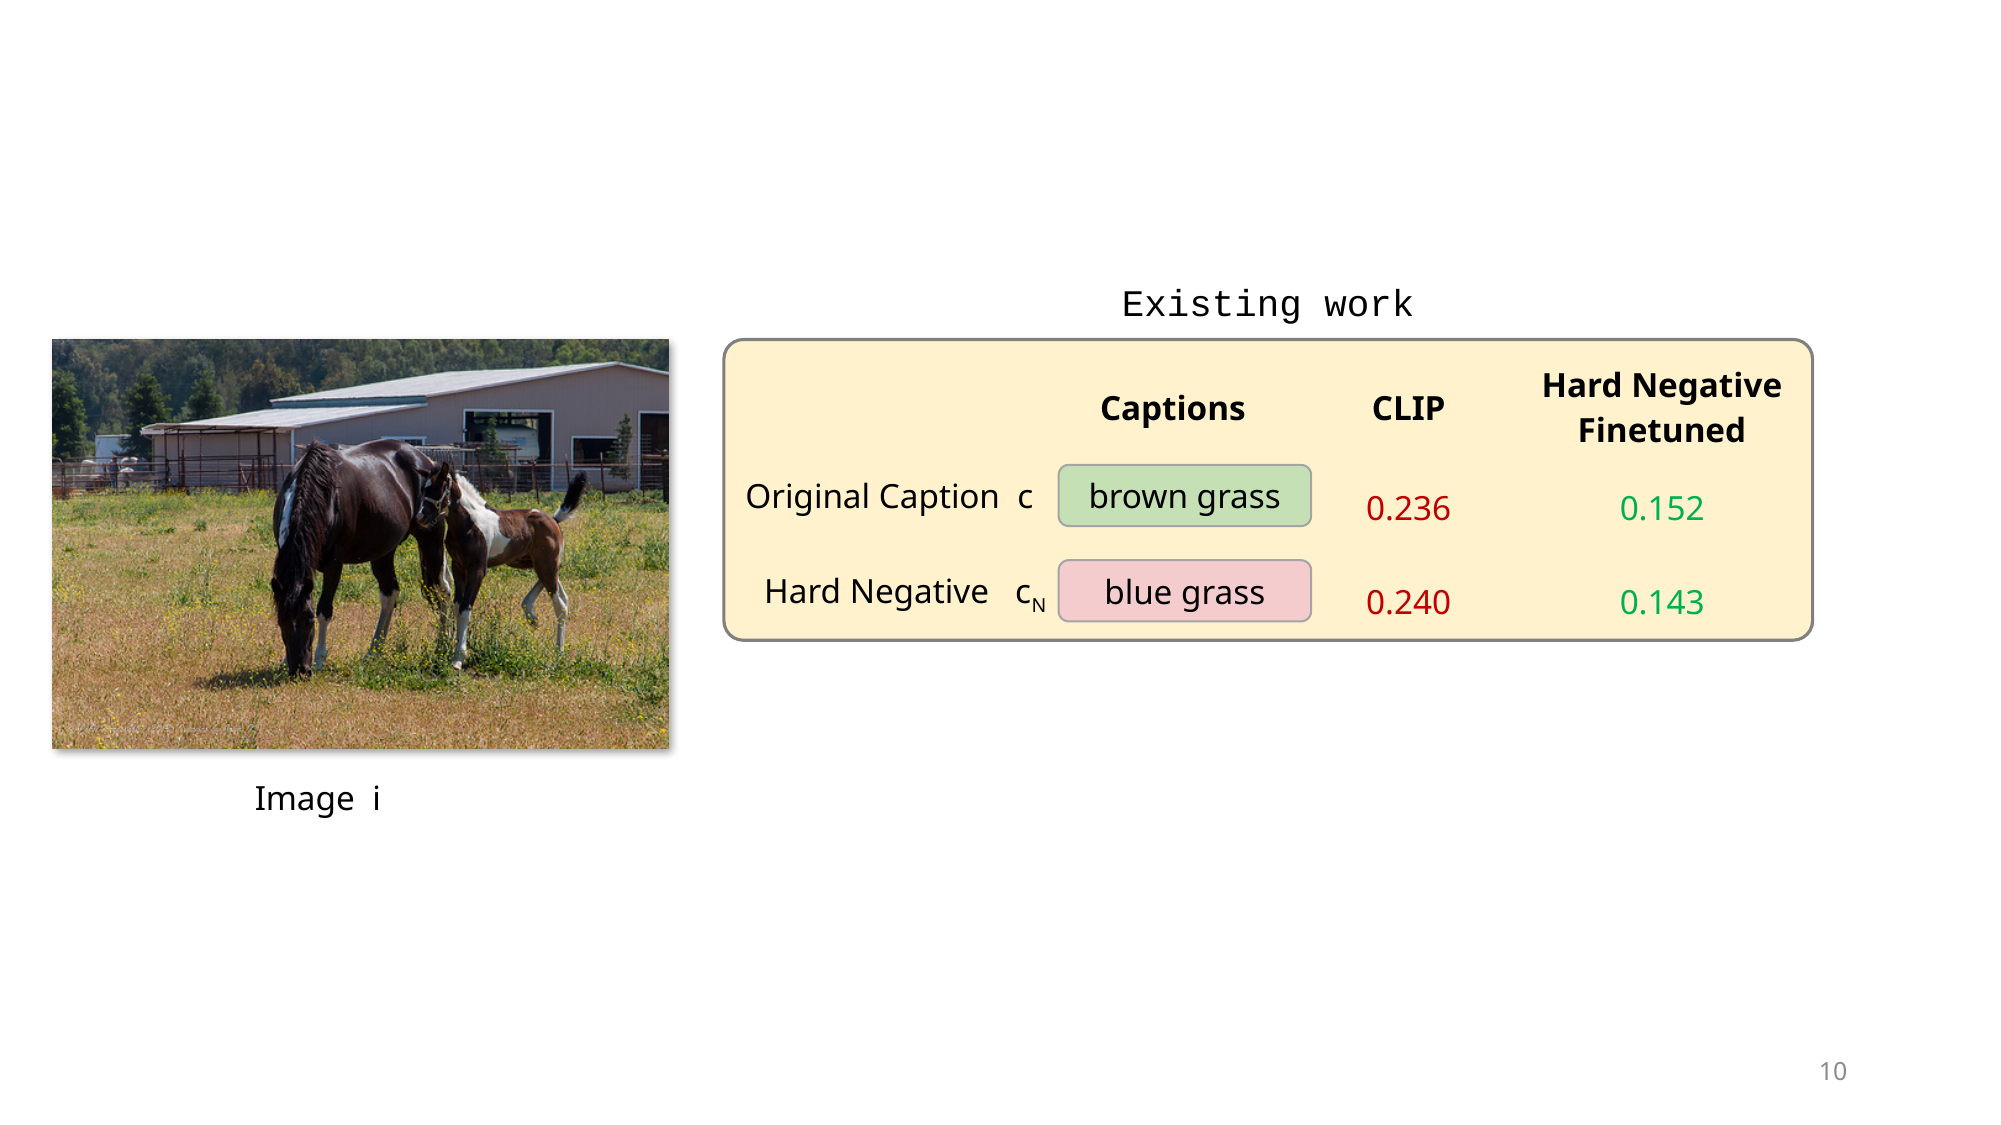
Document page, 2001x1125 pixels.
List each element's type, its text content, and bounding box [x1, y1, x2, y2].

table_cell [973, 555, 1293, 563]
table_cell 0.236 [1293, 460, 1524, 555]
text_box blue grass [1060, 559, 1313, 623]
table_header Captions [973, 355, 1293, 460]
table_cell 0.240 [1293, 555, 1524, 649]
table_cell 0.152 [1524, 460, 1800, 555]
text_box brown grass [1057, 463, 1313, 528]
text_box [722, 338, 1814, 642]
picture [52, 339, 669, 749]
text_box Image i [156, 769, 480, 825]
slide_number 10 [1412, 1042, 1863, 1103]
table_header CLIP [1293, 355, 1524, 460]
table_cell [973, 460, 1293, 555]
text_box Original Caption c [730, 467, 1054, 523]
text_box Hard Negative cN [749, 563, 1073, 624]
table_cell 0.143 [1524, 555, 1800, 649]
table_header Hard Negative Finetuned [1524, 355, 1800, 460]
table_cell [973, 623, 1293, 649]
text_box Existing work [1107, 271, 1430, 332]
